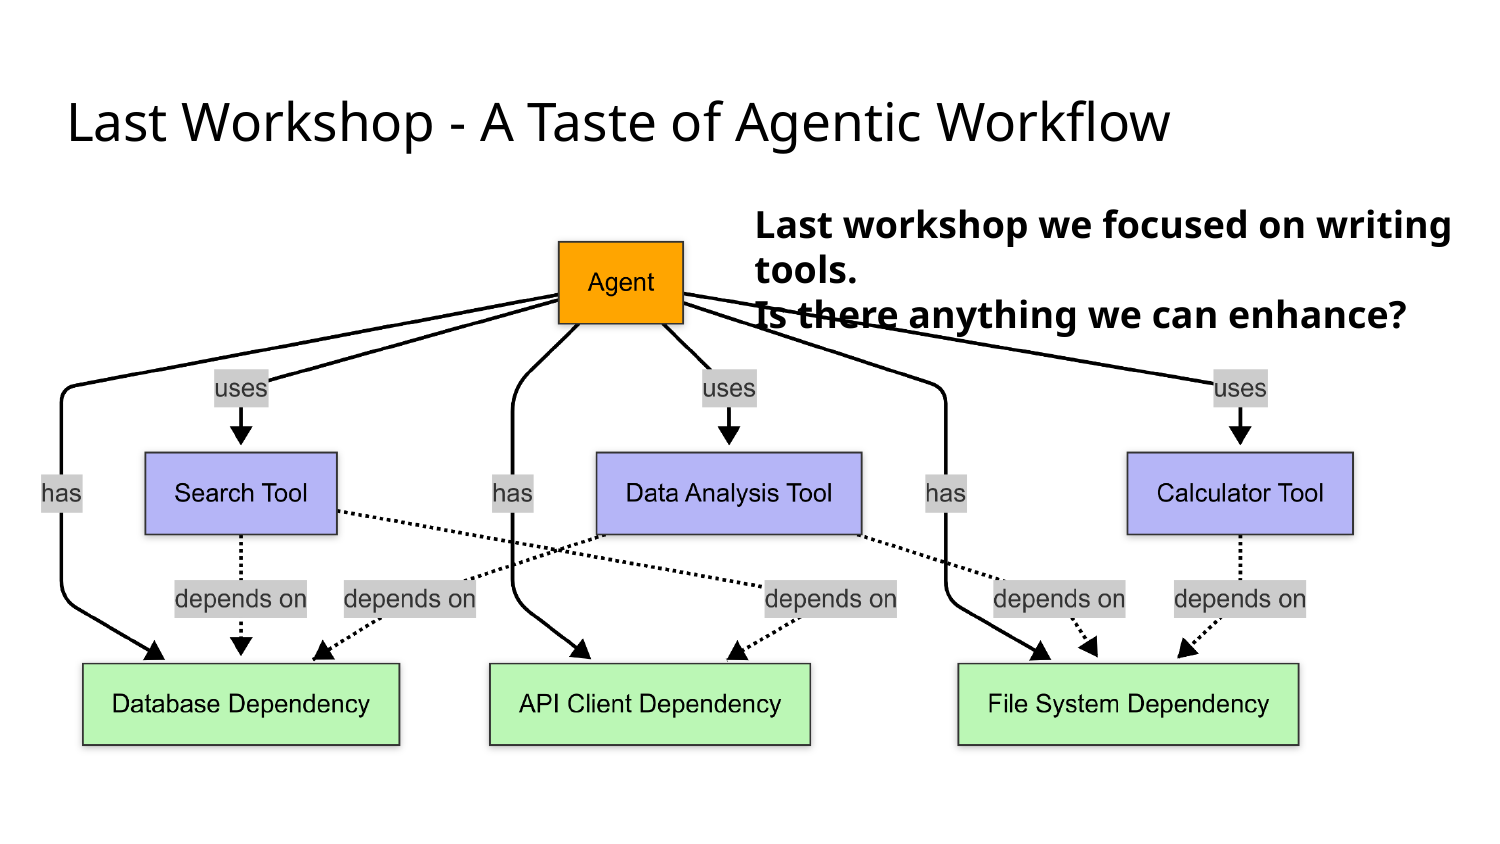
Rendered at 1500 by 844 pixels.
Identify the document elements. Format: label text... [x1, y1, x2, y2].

title Last Workshop - A Taste of Agentic Workflow [51, 72, 1449, 167]
picture [26, 227, 1370, 761]
text_box Last workshop we focused on writing tools. Is there anything we can enhance? [739, 186, 1500, 352]
